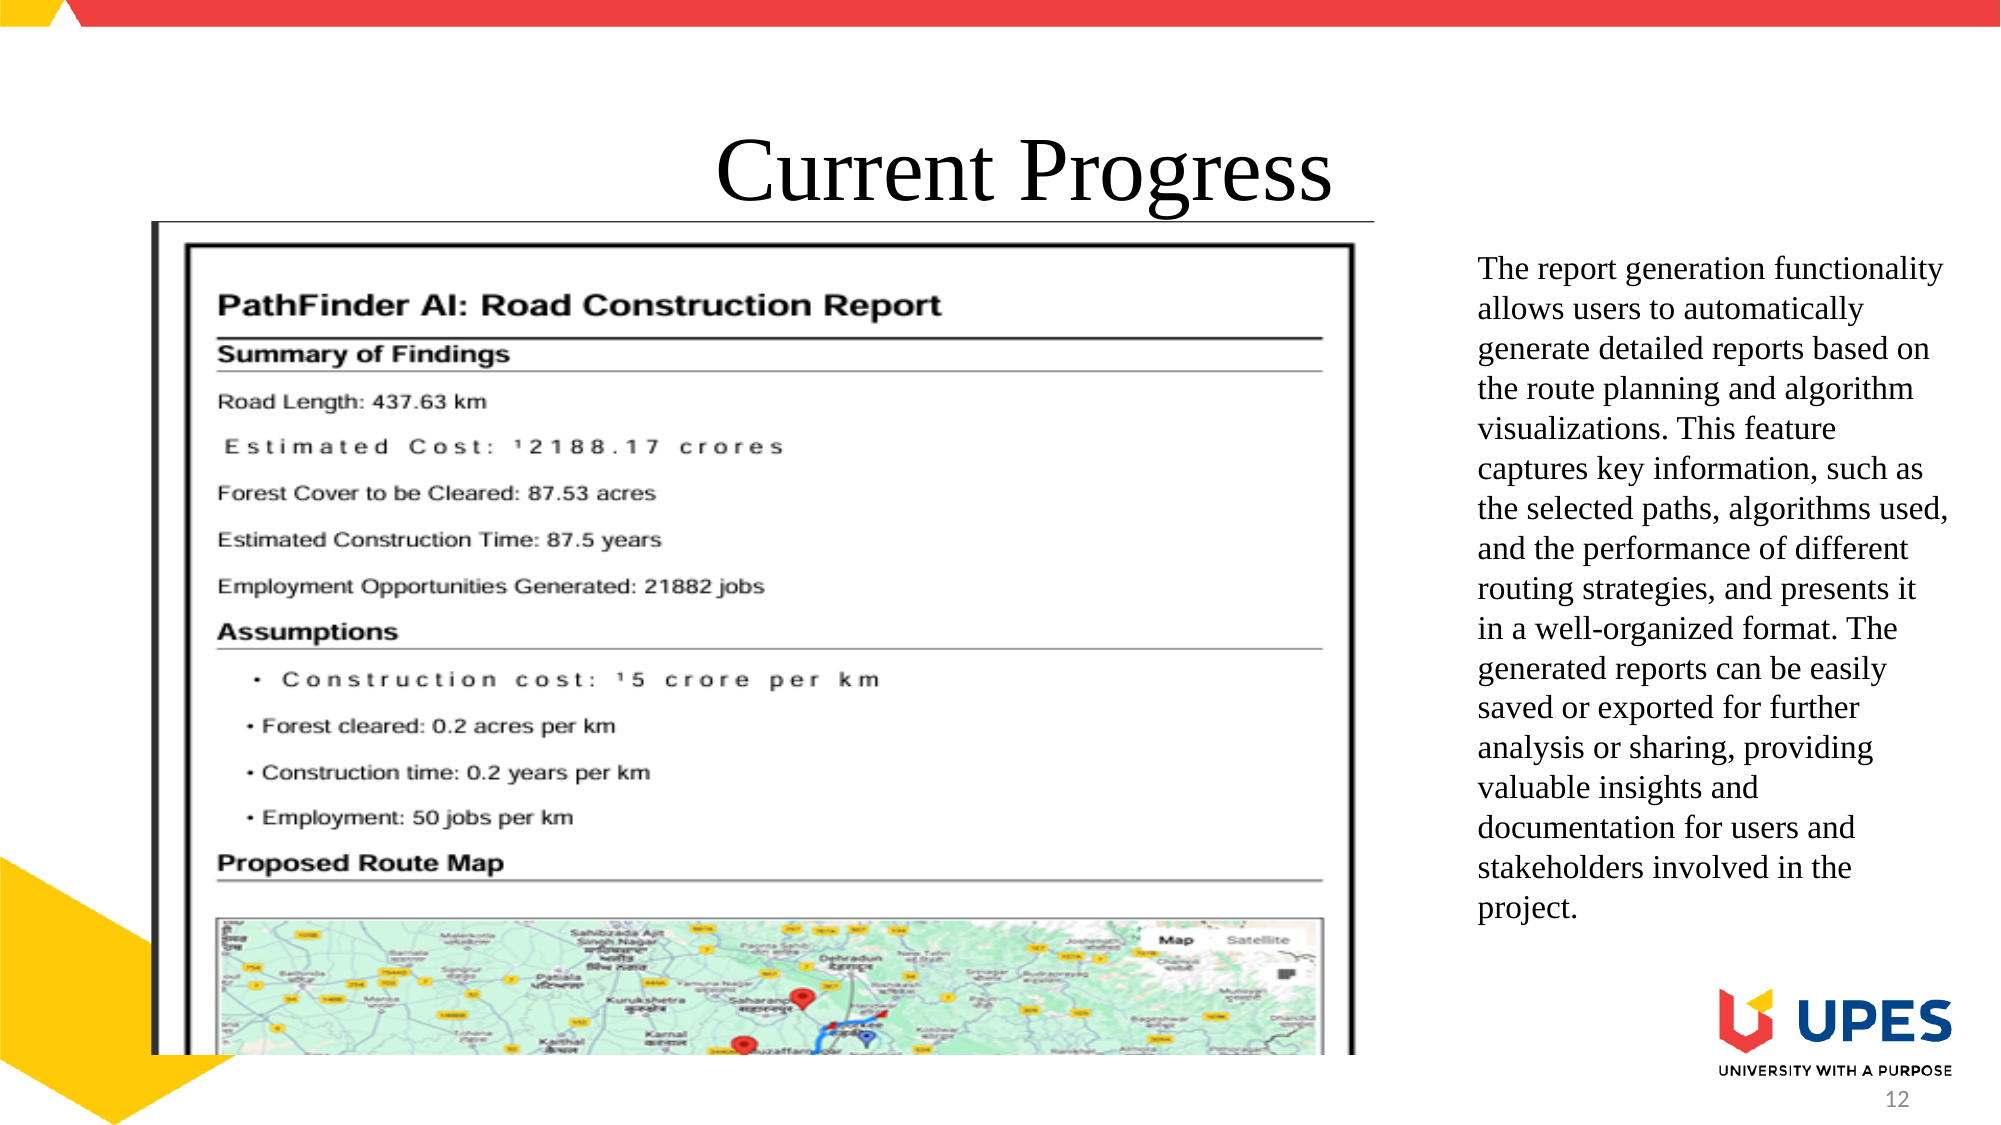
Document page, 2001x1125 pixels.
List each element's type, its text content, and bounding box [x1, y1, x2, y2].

picture [0, 0, 2001, 1125]
title Current Progress [125, 70, 1925, 258]
text_box The report generation functionality allows users to automatically generate detailed reports based on the route planning and algorithm visualizations. This feature captures key information, such as the selected paths, algorithms used, and the performance of different routing strategies, and presents it in a well-organized format. The generated reports can be easily saved or exported for further analysis or sharing, providing valuable insights and documentation for users and stakeholders involved in the project. [1462, 239, 1966, 933]
